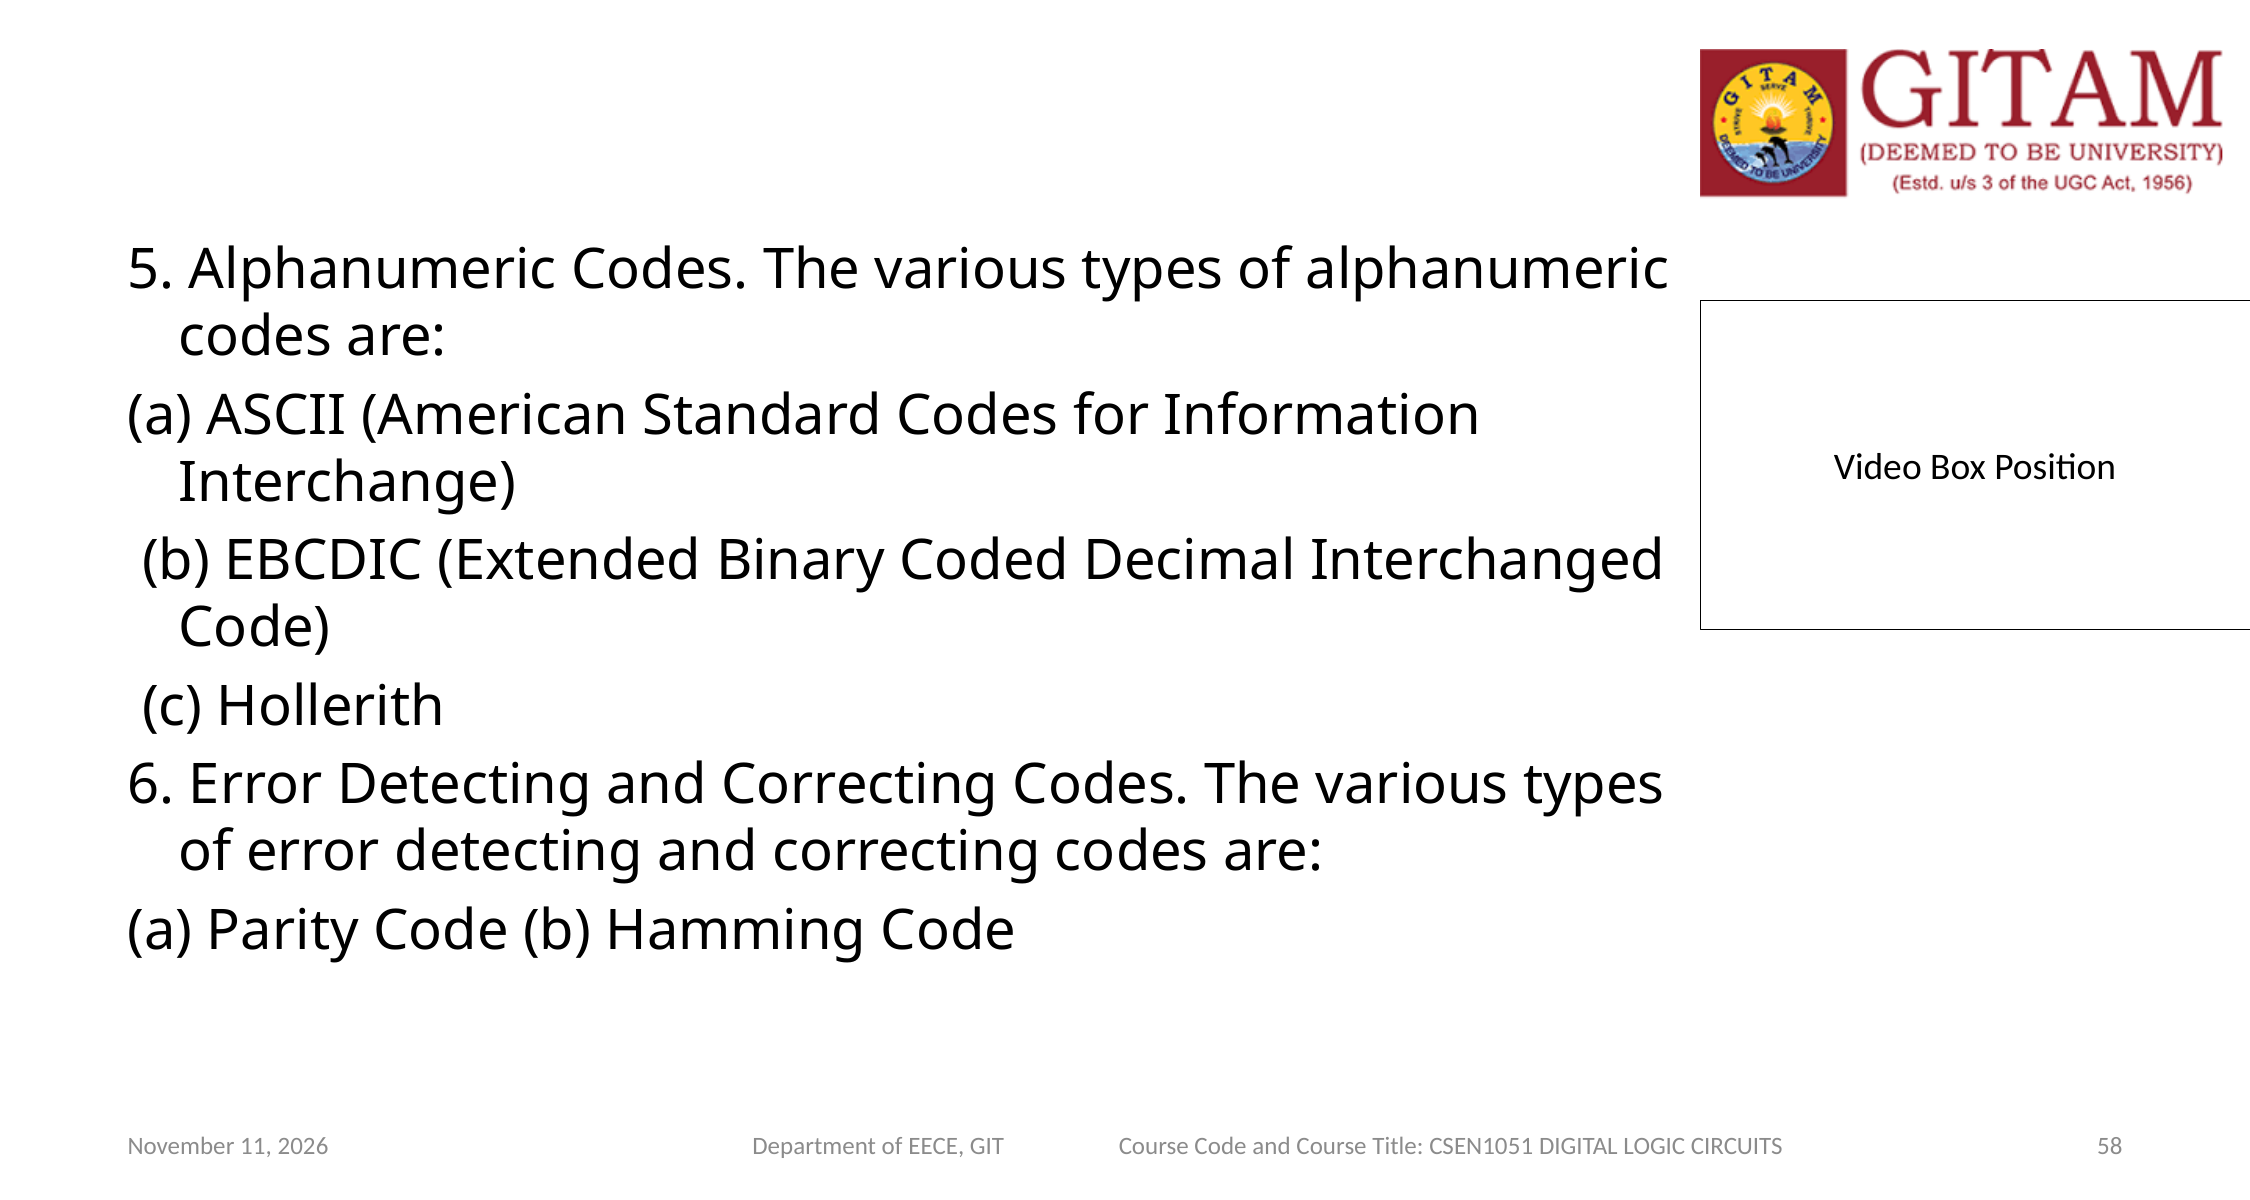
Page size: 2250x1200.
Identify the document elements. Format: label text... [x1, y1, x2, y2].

list 5. Alphanumeric Codes. The various types of alphanumeric codes are: (a) ASCII (American Standard Codes for Information Interchange) (b) EBCDIC (Extended Binary Coded Decimal Interchanged Code) (c) Hollerith 6. Error Detecting and Correcting Codes. The various types of error detecting and correcting codes are: (a) Parity Code (b) Hamming Code [112, 224, 1713, 975]
picture [1699, 49, 2235, 201]
slide_number 58 [2025, 1112, 2138, 1177]
footer Department of EECE, GIT Course Code and Course Title: CSEN1051 DIGITAL LOGIC CIRCUITS [638, 1112, 2025, 1177]
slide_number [112, 1112, 638, 1177]
text_box Video Box Position [1700, 299, 2250, 630]
